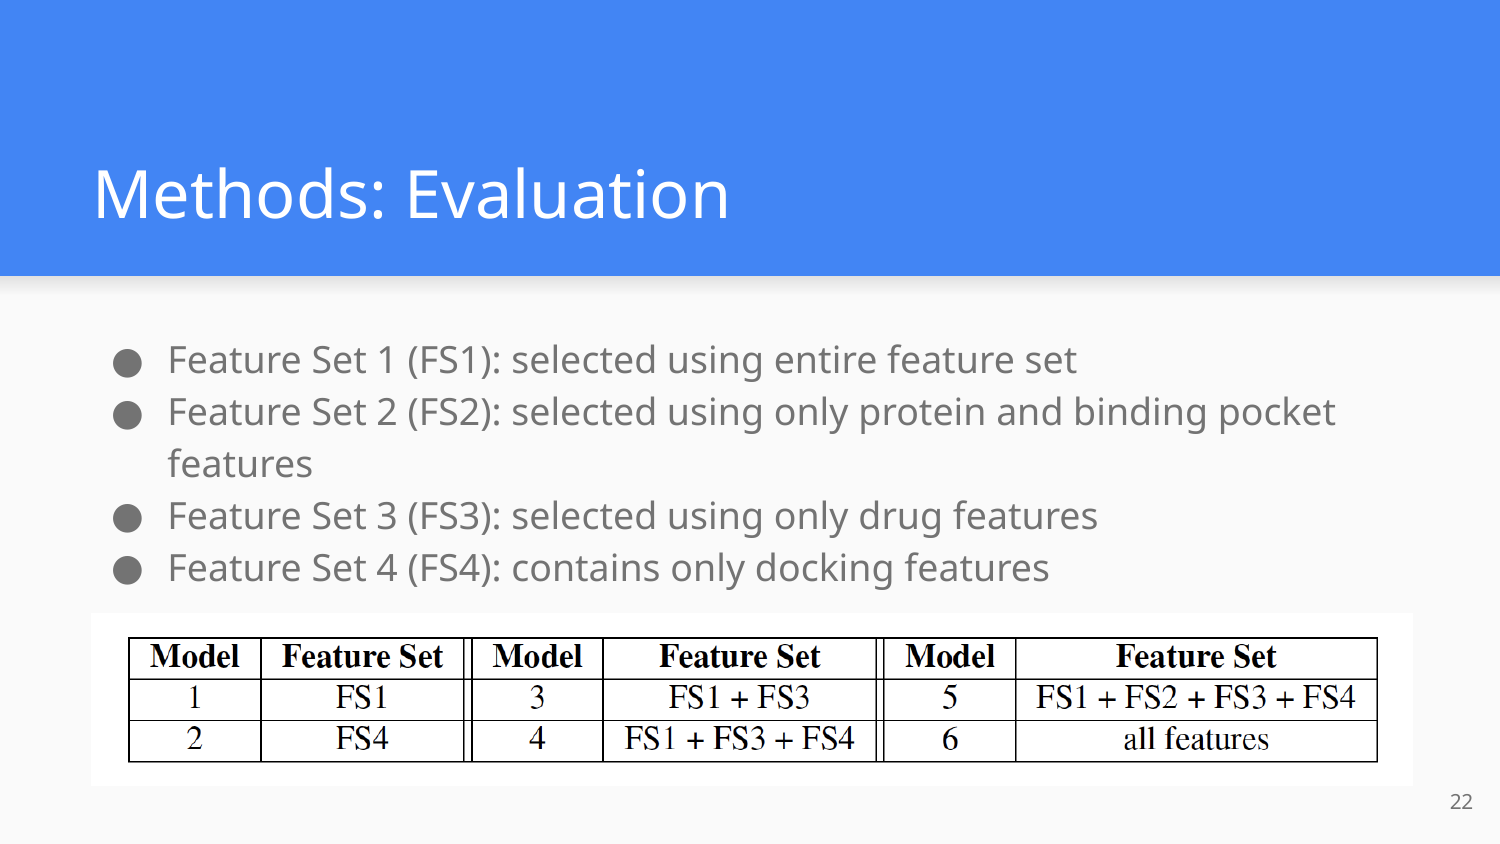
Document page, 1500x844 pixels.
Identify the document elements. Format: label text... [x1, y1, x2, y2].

slide_number ‹#› [1398, 770, 1489, 835]
list Feature Set 1 (FS1): selected using entire feature set Feature Set 2 (FS2): selected using only protein and binding pocket features Feature Set 3 (FS3): selected using only drug features Feature Set 4 (FS4): contains only docking features [77, 314, 1427, 760]
title Methods: Evaluation [77, 121, 1427, 248]
picture [90, 613, 1413, 786]
